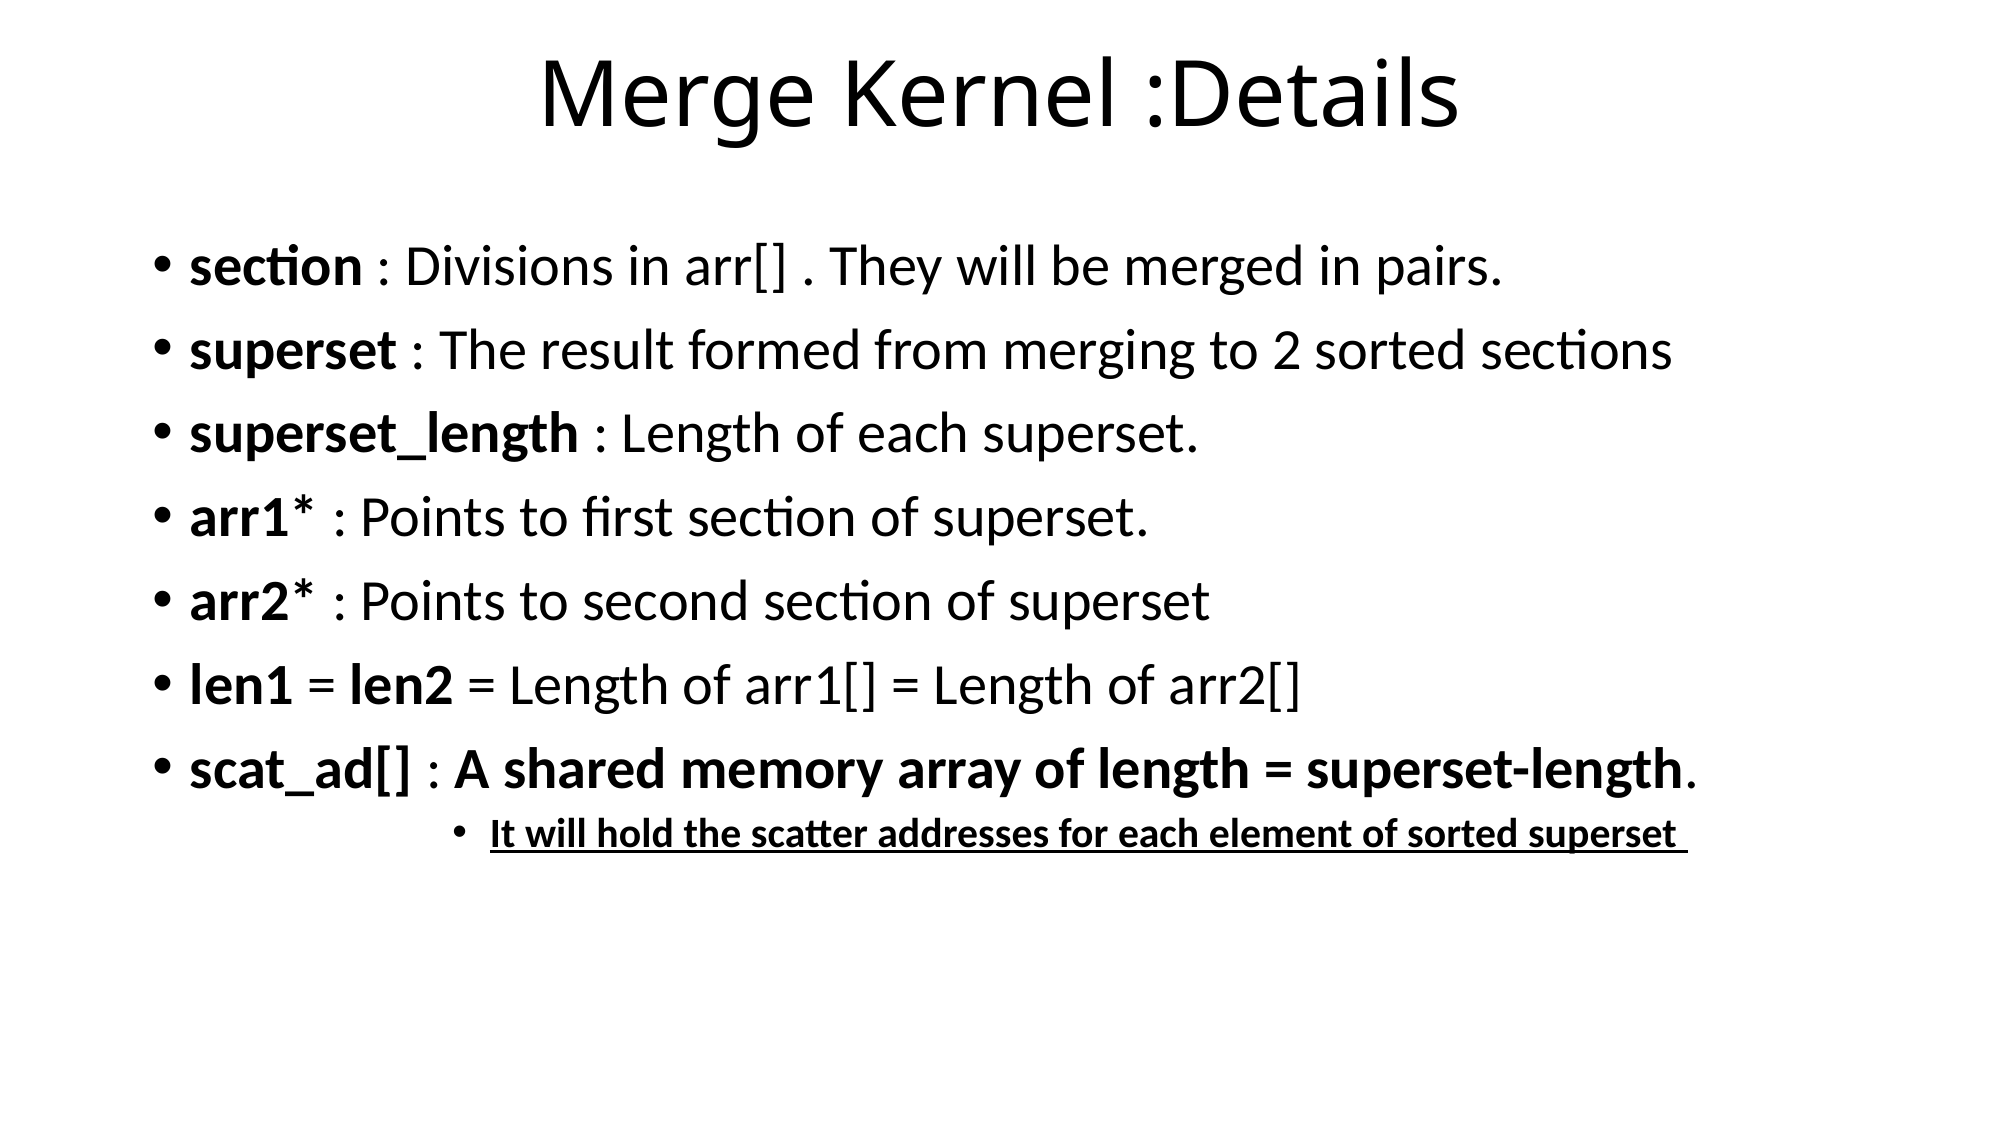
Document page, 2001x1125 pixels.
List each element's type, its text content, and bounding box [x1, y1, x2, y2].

title Merge Kernel :Details [137, 21, 1863, 172]
list section : Divisions in arr[] . They will be merged in pairs. superset : The result formed from merging to 2 sorted sections superset_length : Length of each superset. arr1* : Points to first section of superset. arr2* : Points to second section of superset len1 = len2 = Length of arr1[] = Length of arr2[] scat_ad[] : A shared memory array of length = superset-length. It will hold the scatter addresses for each element of sorted superset [137, 227, 1863, 969]
